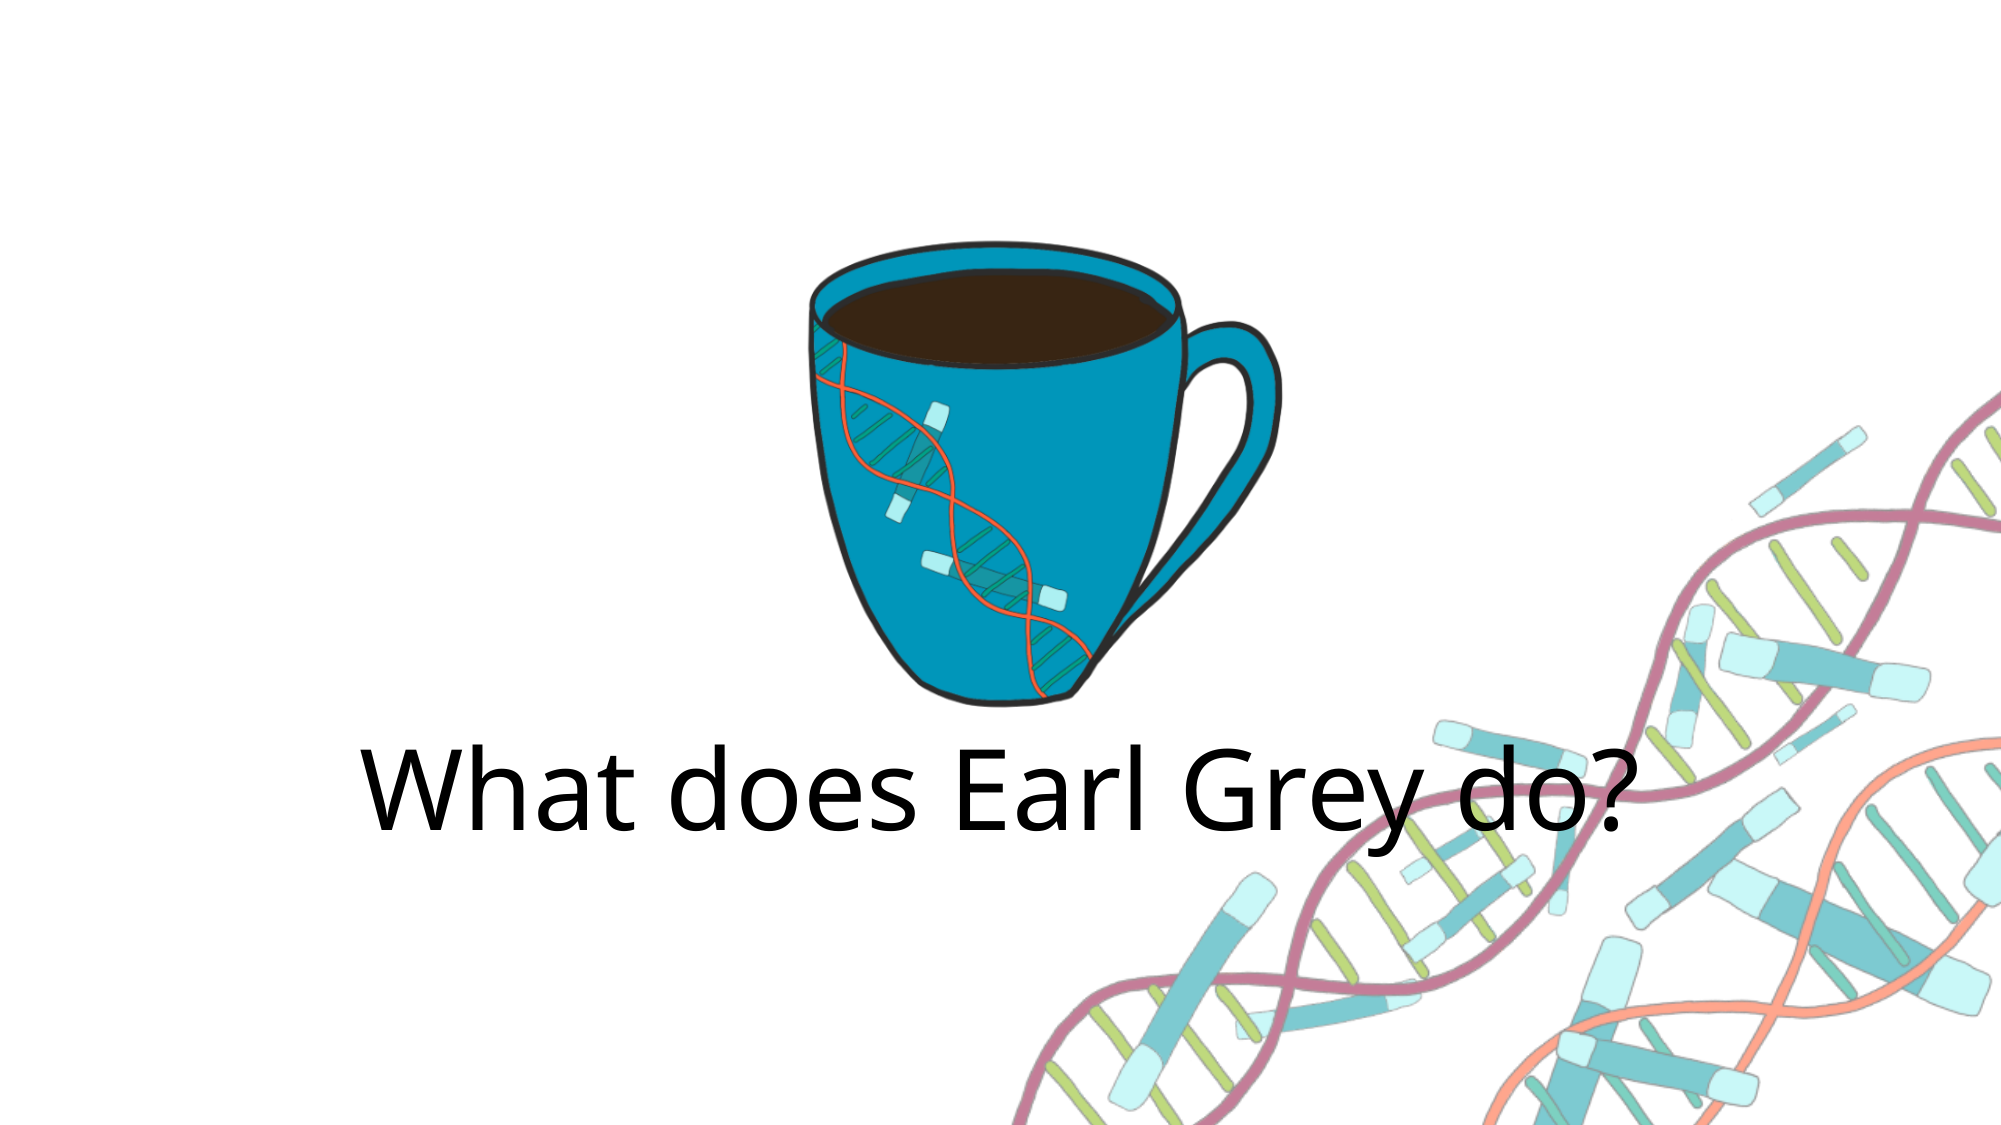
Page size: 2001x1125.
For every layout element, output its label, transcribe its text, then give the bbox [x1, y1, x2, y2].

title What does Earl Grey do? [249, 723, 1750, 862]
picture [793, 223, 1294, 724]
